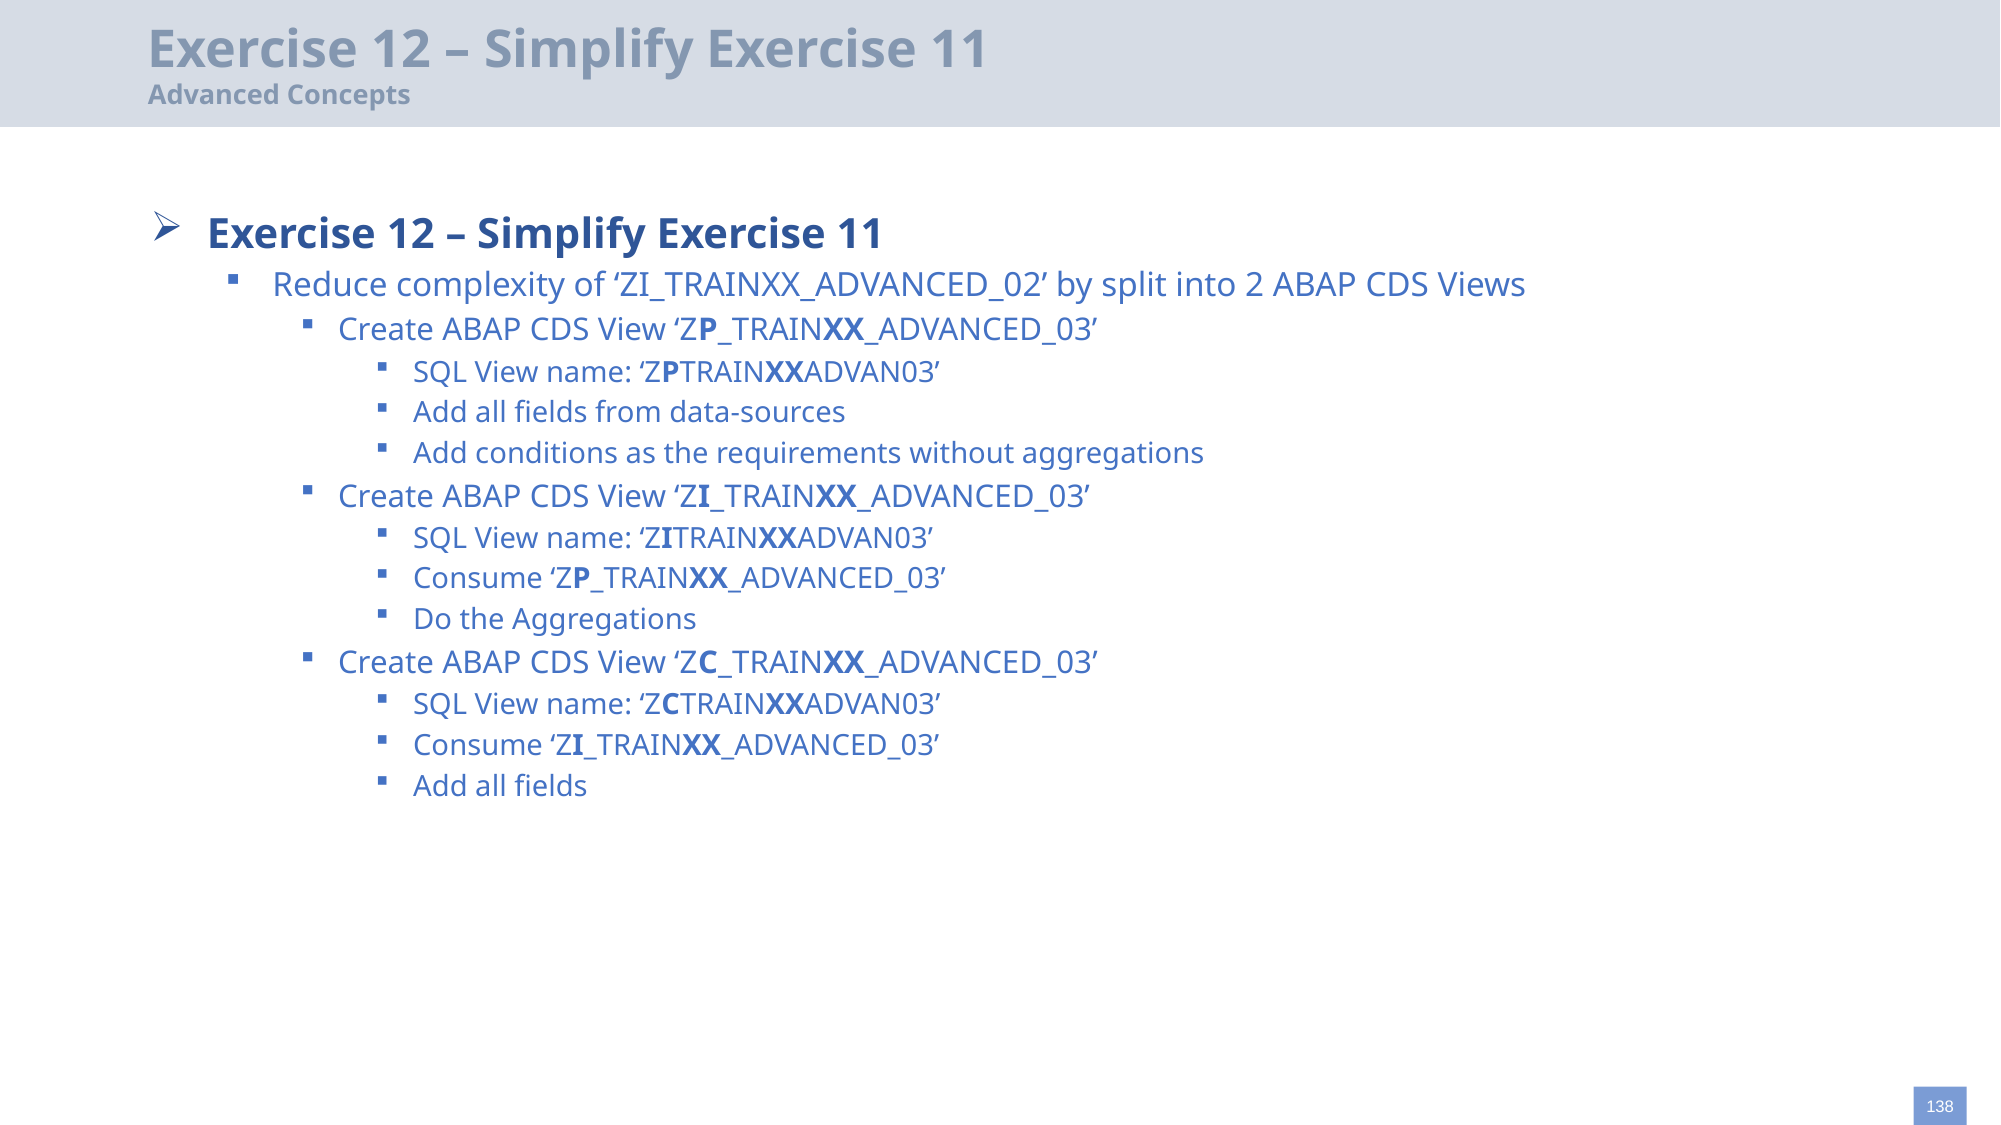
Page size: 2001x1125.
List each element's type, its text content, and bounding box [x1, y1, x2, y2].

list Exercise 12 – Simplify Exercise 11 Reduce complexity of ‘ZI_TRAINXX_ADVANCED_02’ by split into 2 ABAP CDS Views Create ABAP CDS View ‘ZP_TRAINXX_ADVANCED_03’ SQL View name: ‘ZPTRAINXXADVAN03’ Add all fields from data-sources Add conditions as the requirements without aggregations Create ABAP CDS View ‘ZI_TRAINXX_ADVANCED_03’ SQL View name: ‘ZITRAINXXADVAN03’ Consume ‘ZP_TRAINXX_ADVANCED_03’ Do the Aggregations Create ABAP CDS View ‘ZC_TRAINXX_ADVANCED_03’ SQL View name: ‘ZCTRAINXXADVAN03’ Consume ‘ZI_TRAINXX_ADVANCED_03’ Add all fields [135, 199, 1861, 1014]
title Exercise 12 – Simplify Exercise 11 Advanced Concepts [133, 0, 1867, 128]
